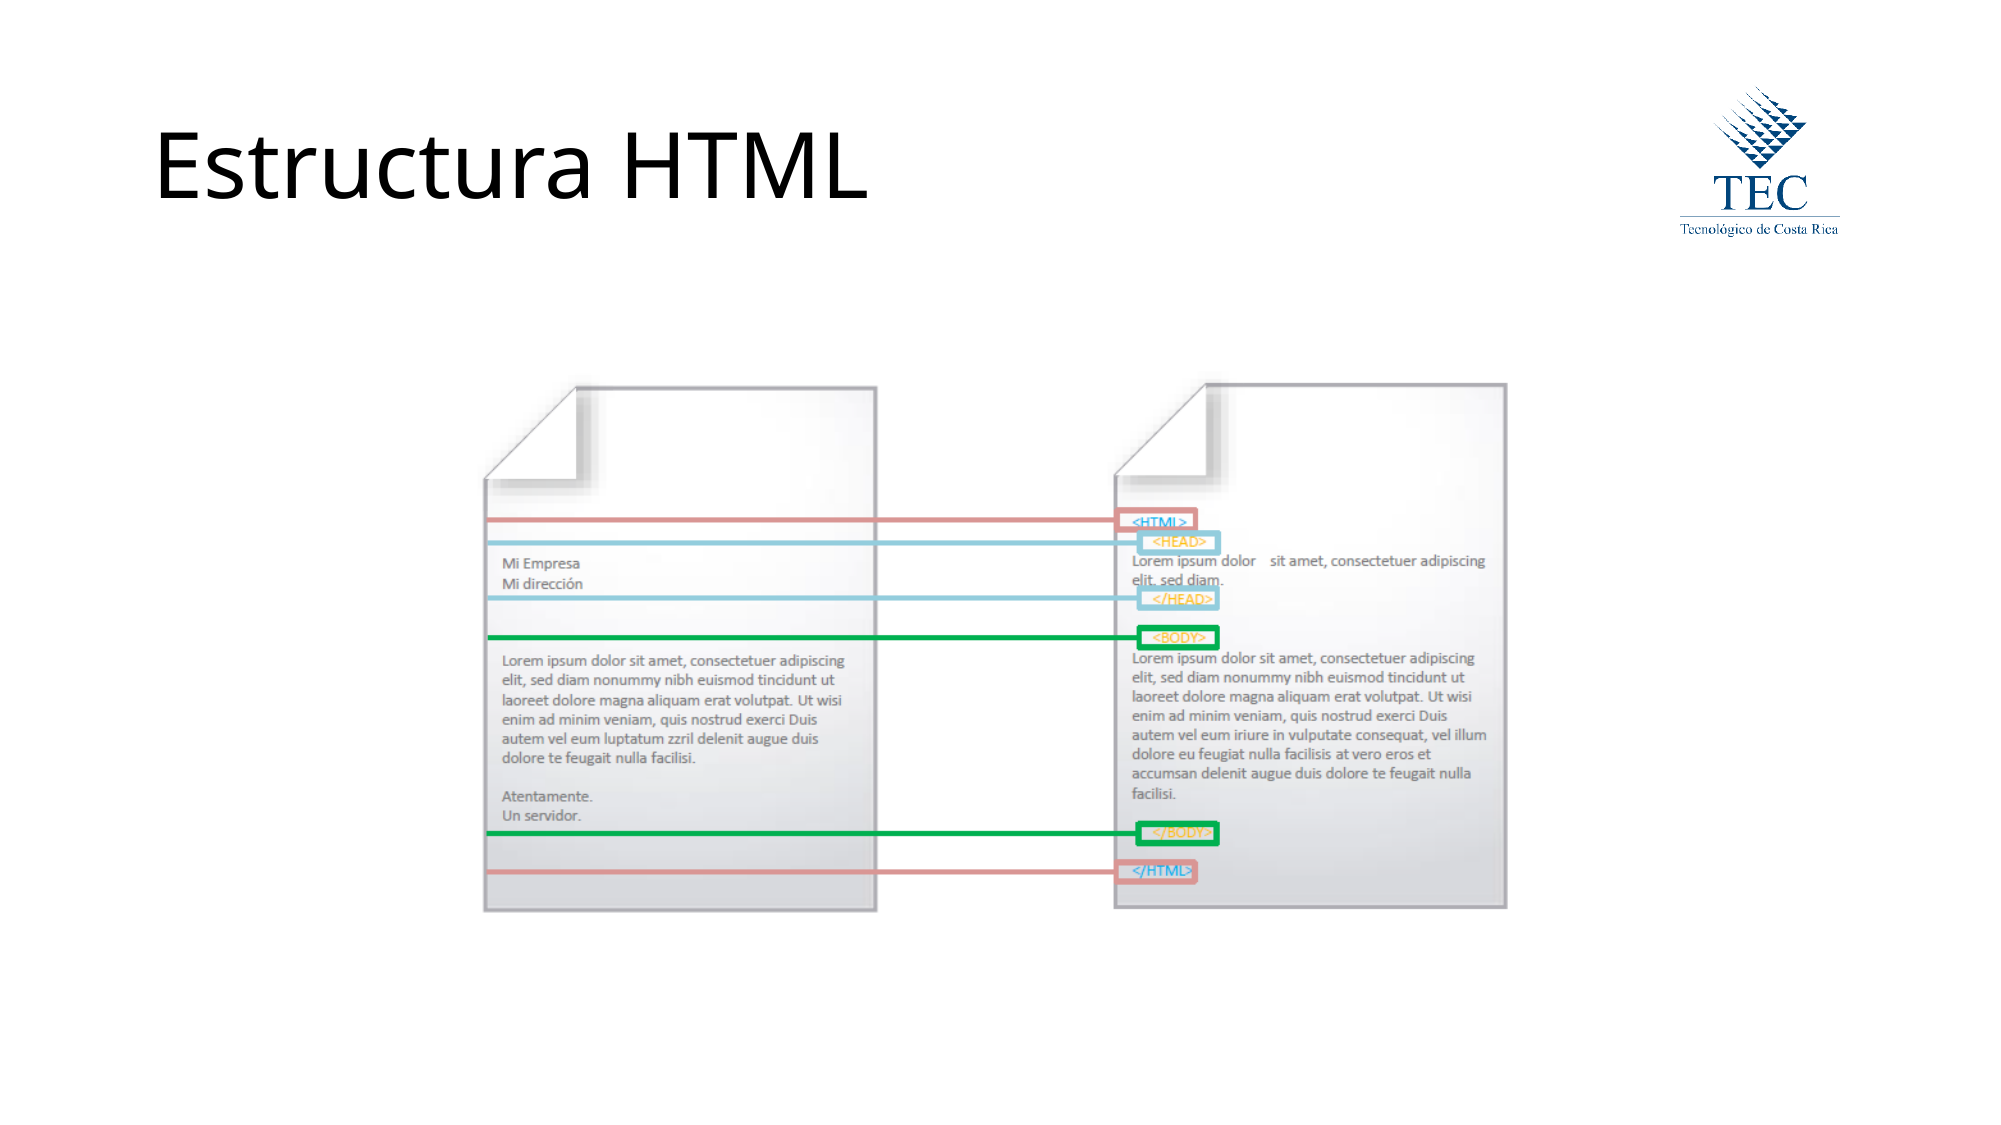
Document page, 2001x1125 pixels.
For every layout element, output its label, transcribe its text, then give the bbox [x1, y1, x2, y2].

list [415, 337, 1577, 945]
picture [1676, 80, 1843, 240]
title Estructura HTML [137, 59, 1863, 278]
